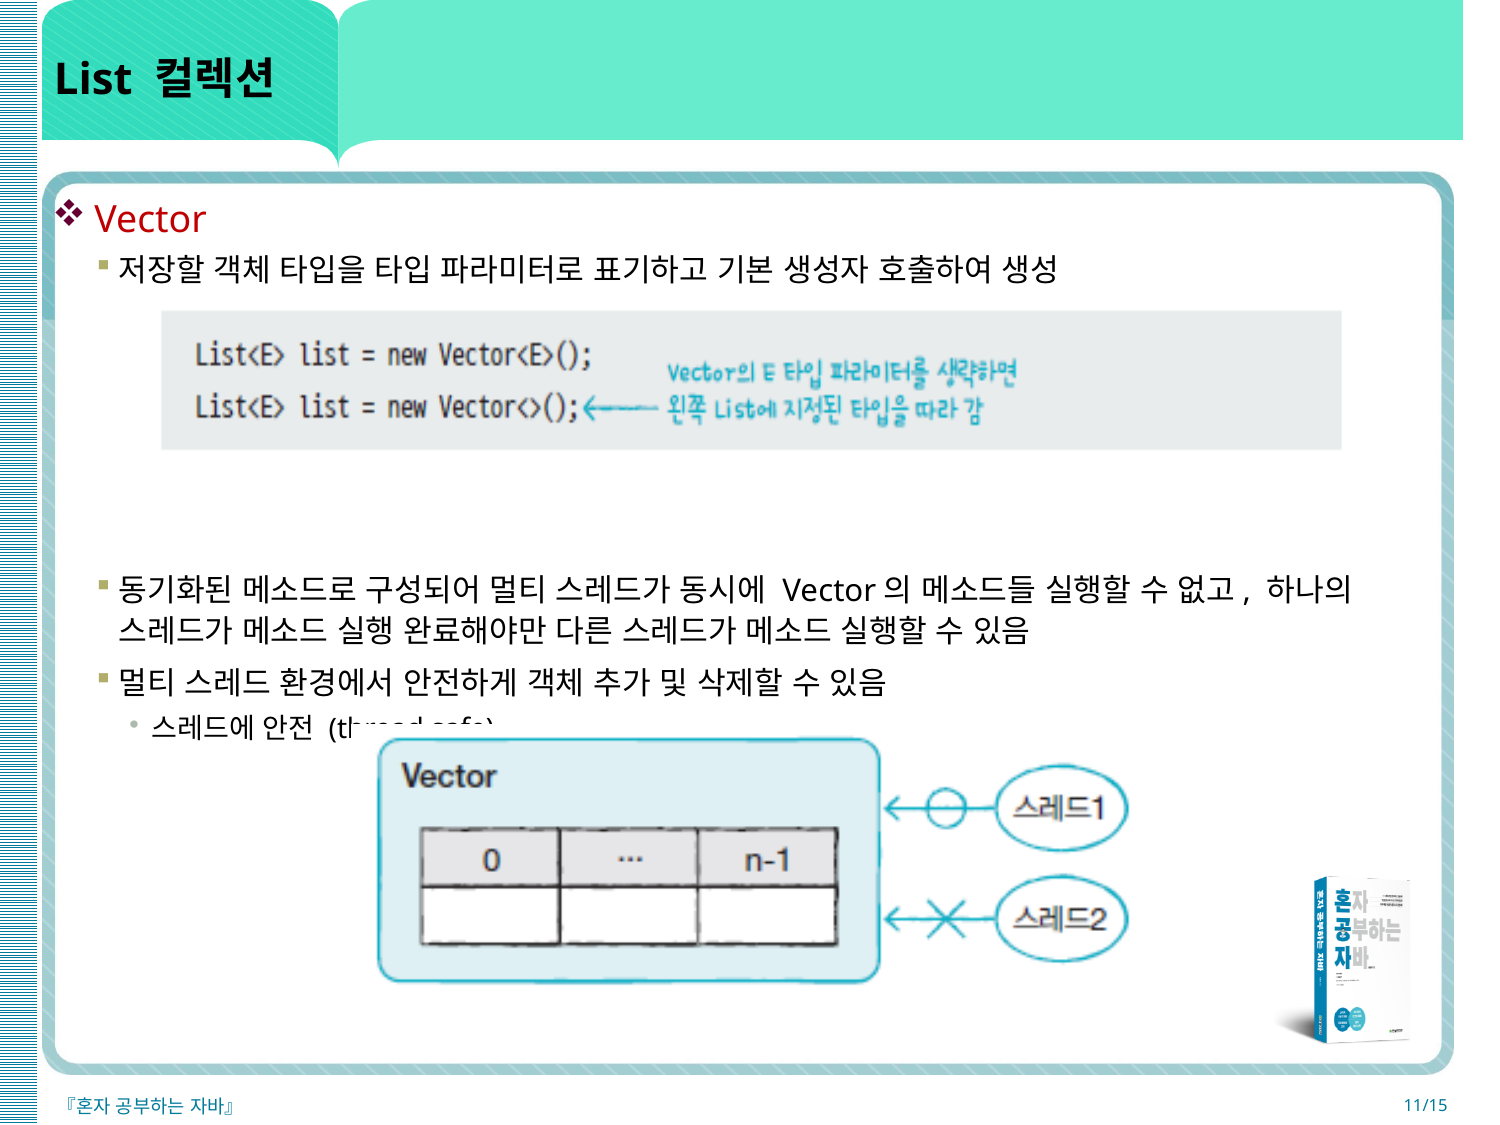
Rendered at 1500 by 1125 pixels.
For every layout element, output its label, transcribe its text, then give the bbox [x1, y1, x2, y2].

title List 컬렉션 [39, 42, 1280, 138]
picture [116, 1102, 131, 1107]
list Vector 저장할 객체 타입을 타입 파라미터로 표기하고 기본 생성자 호출하여 생성 동기화된 메소드로 구성되어 멀티 스레드가 동시에 Vector의 메소드들 실행할 수 없고, 하나의 스레드가 메소드 실행 완료해야만 다른 스레드가 메소드 실행할 수 있음 멀티 스레드 환경에서 안전하게 객체 추가 및 삭제할 수 있음 스레드에 안전 (thread safe) [37, 187, 1463, 1091]
picture [225, 1102, 232, 1115]
picture [42, 0, 1463, 187]
picture [68, 1097, 75, 1110]
picture [350, 724, 1150, 1001]
picture [1243, 797, 1488, 1122]
picture [149, 299, 1351, 463]
